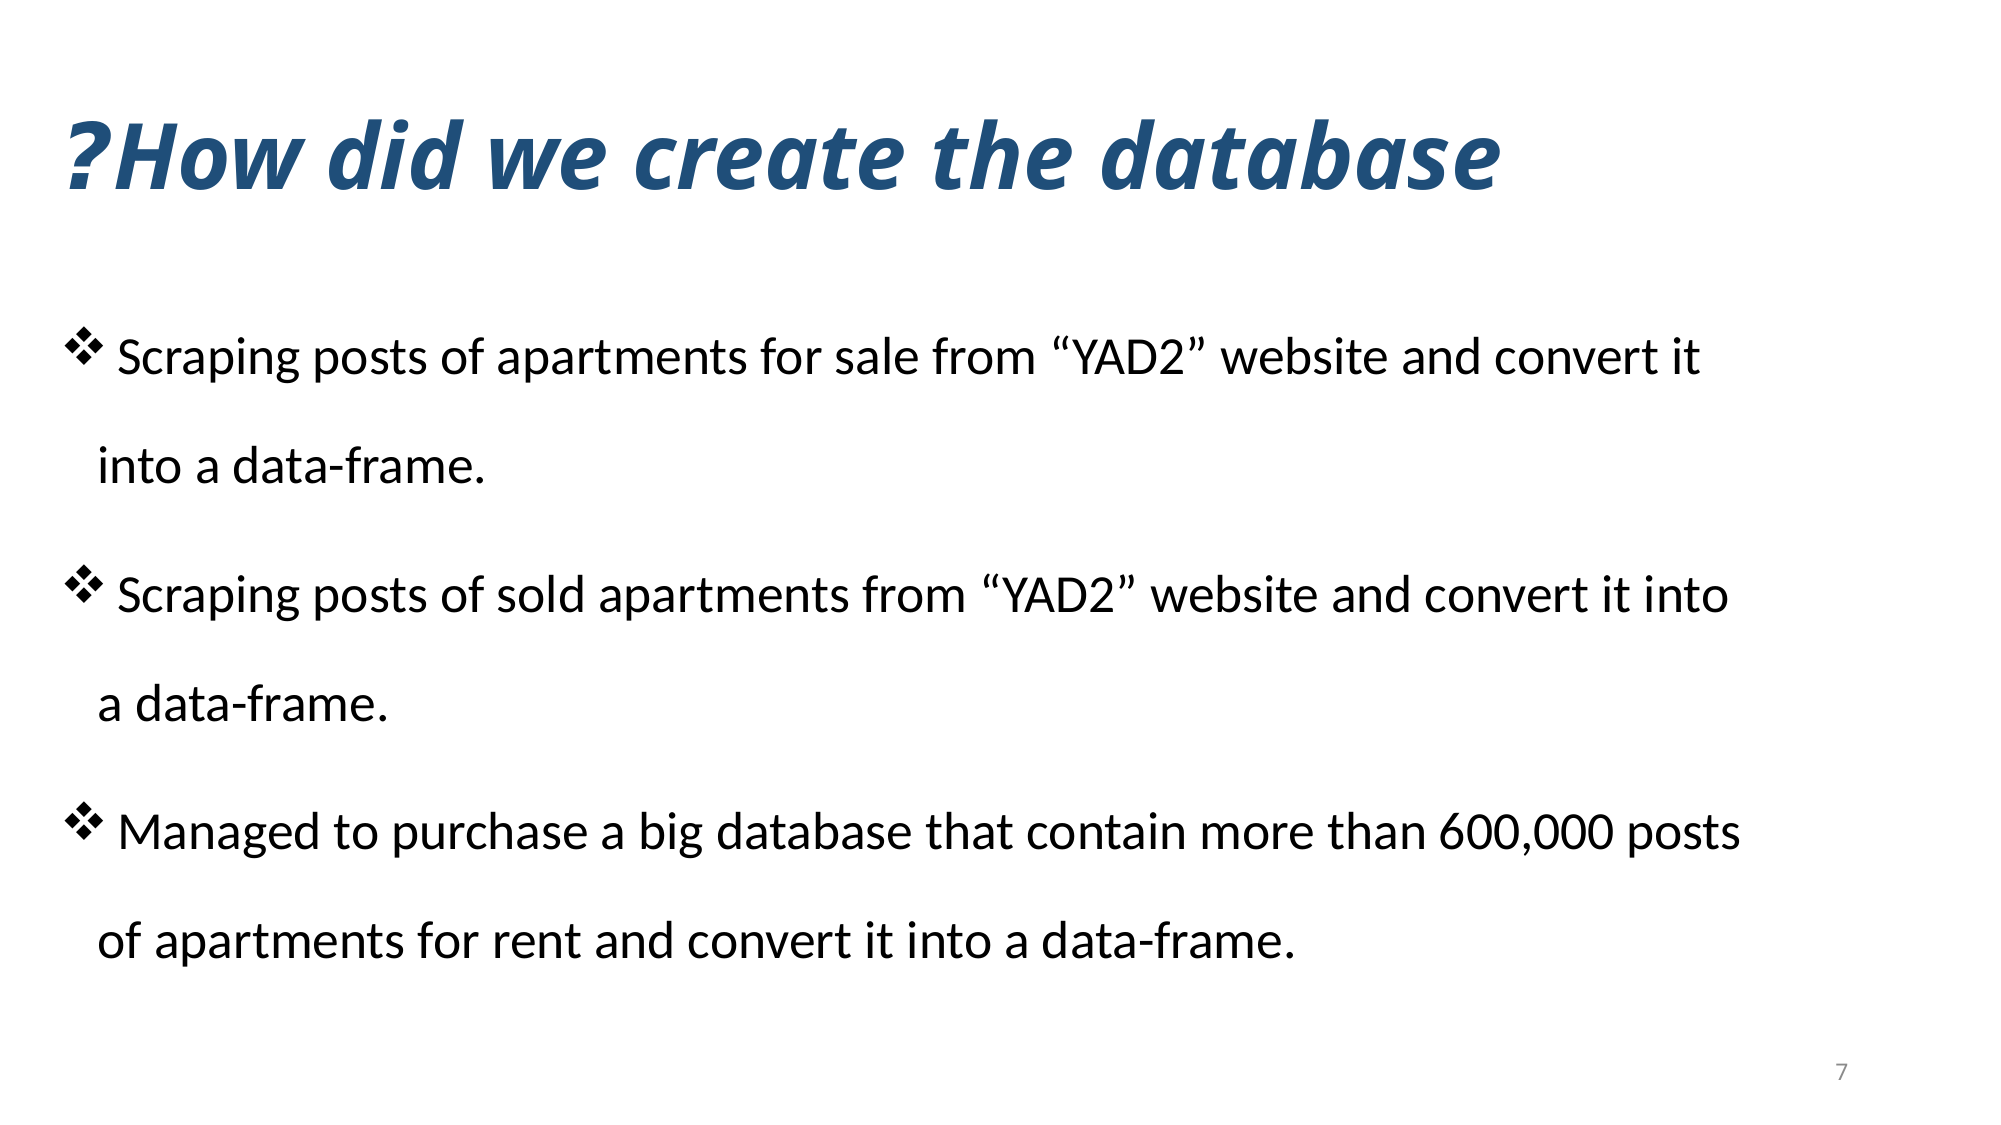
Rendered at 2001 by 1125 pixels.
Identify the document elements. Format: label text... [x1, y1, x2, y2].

list Scraping posts of apartments for sale from “YAD2” website and convert it into a data-frame. Scraping posts of sold apartments from “YAD2” website and convert it into a data-frame. Managed to purchase a big database that contain more than 600,000 posts of apartments for rent and convert it into a data-frame. [45, 268, 1771, 983]
title How did we create the database? [45, 51, 1771, 268]
slide_number 7 [1413, 1042, 1864, 1103]
